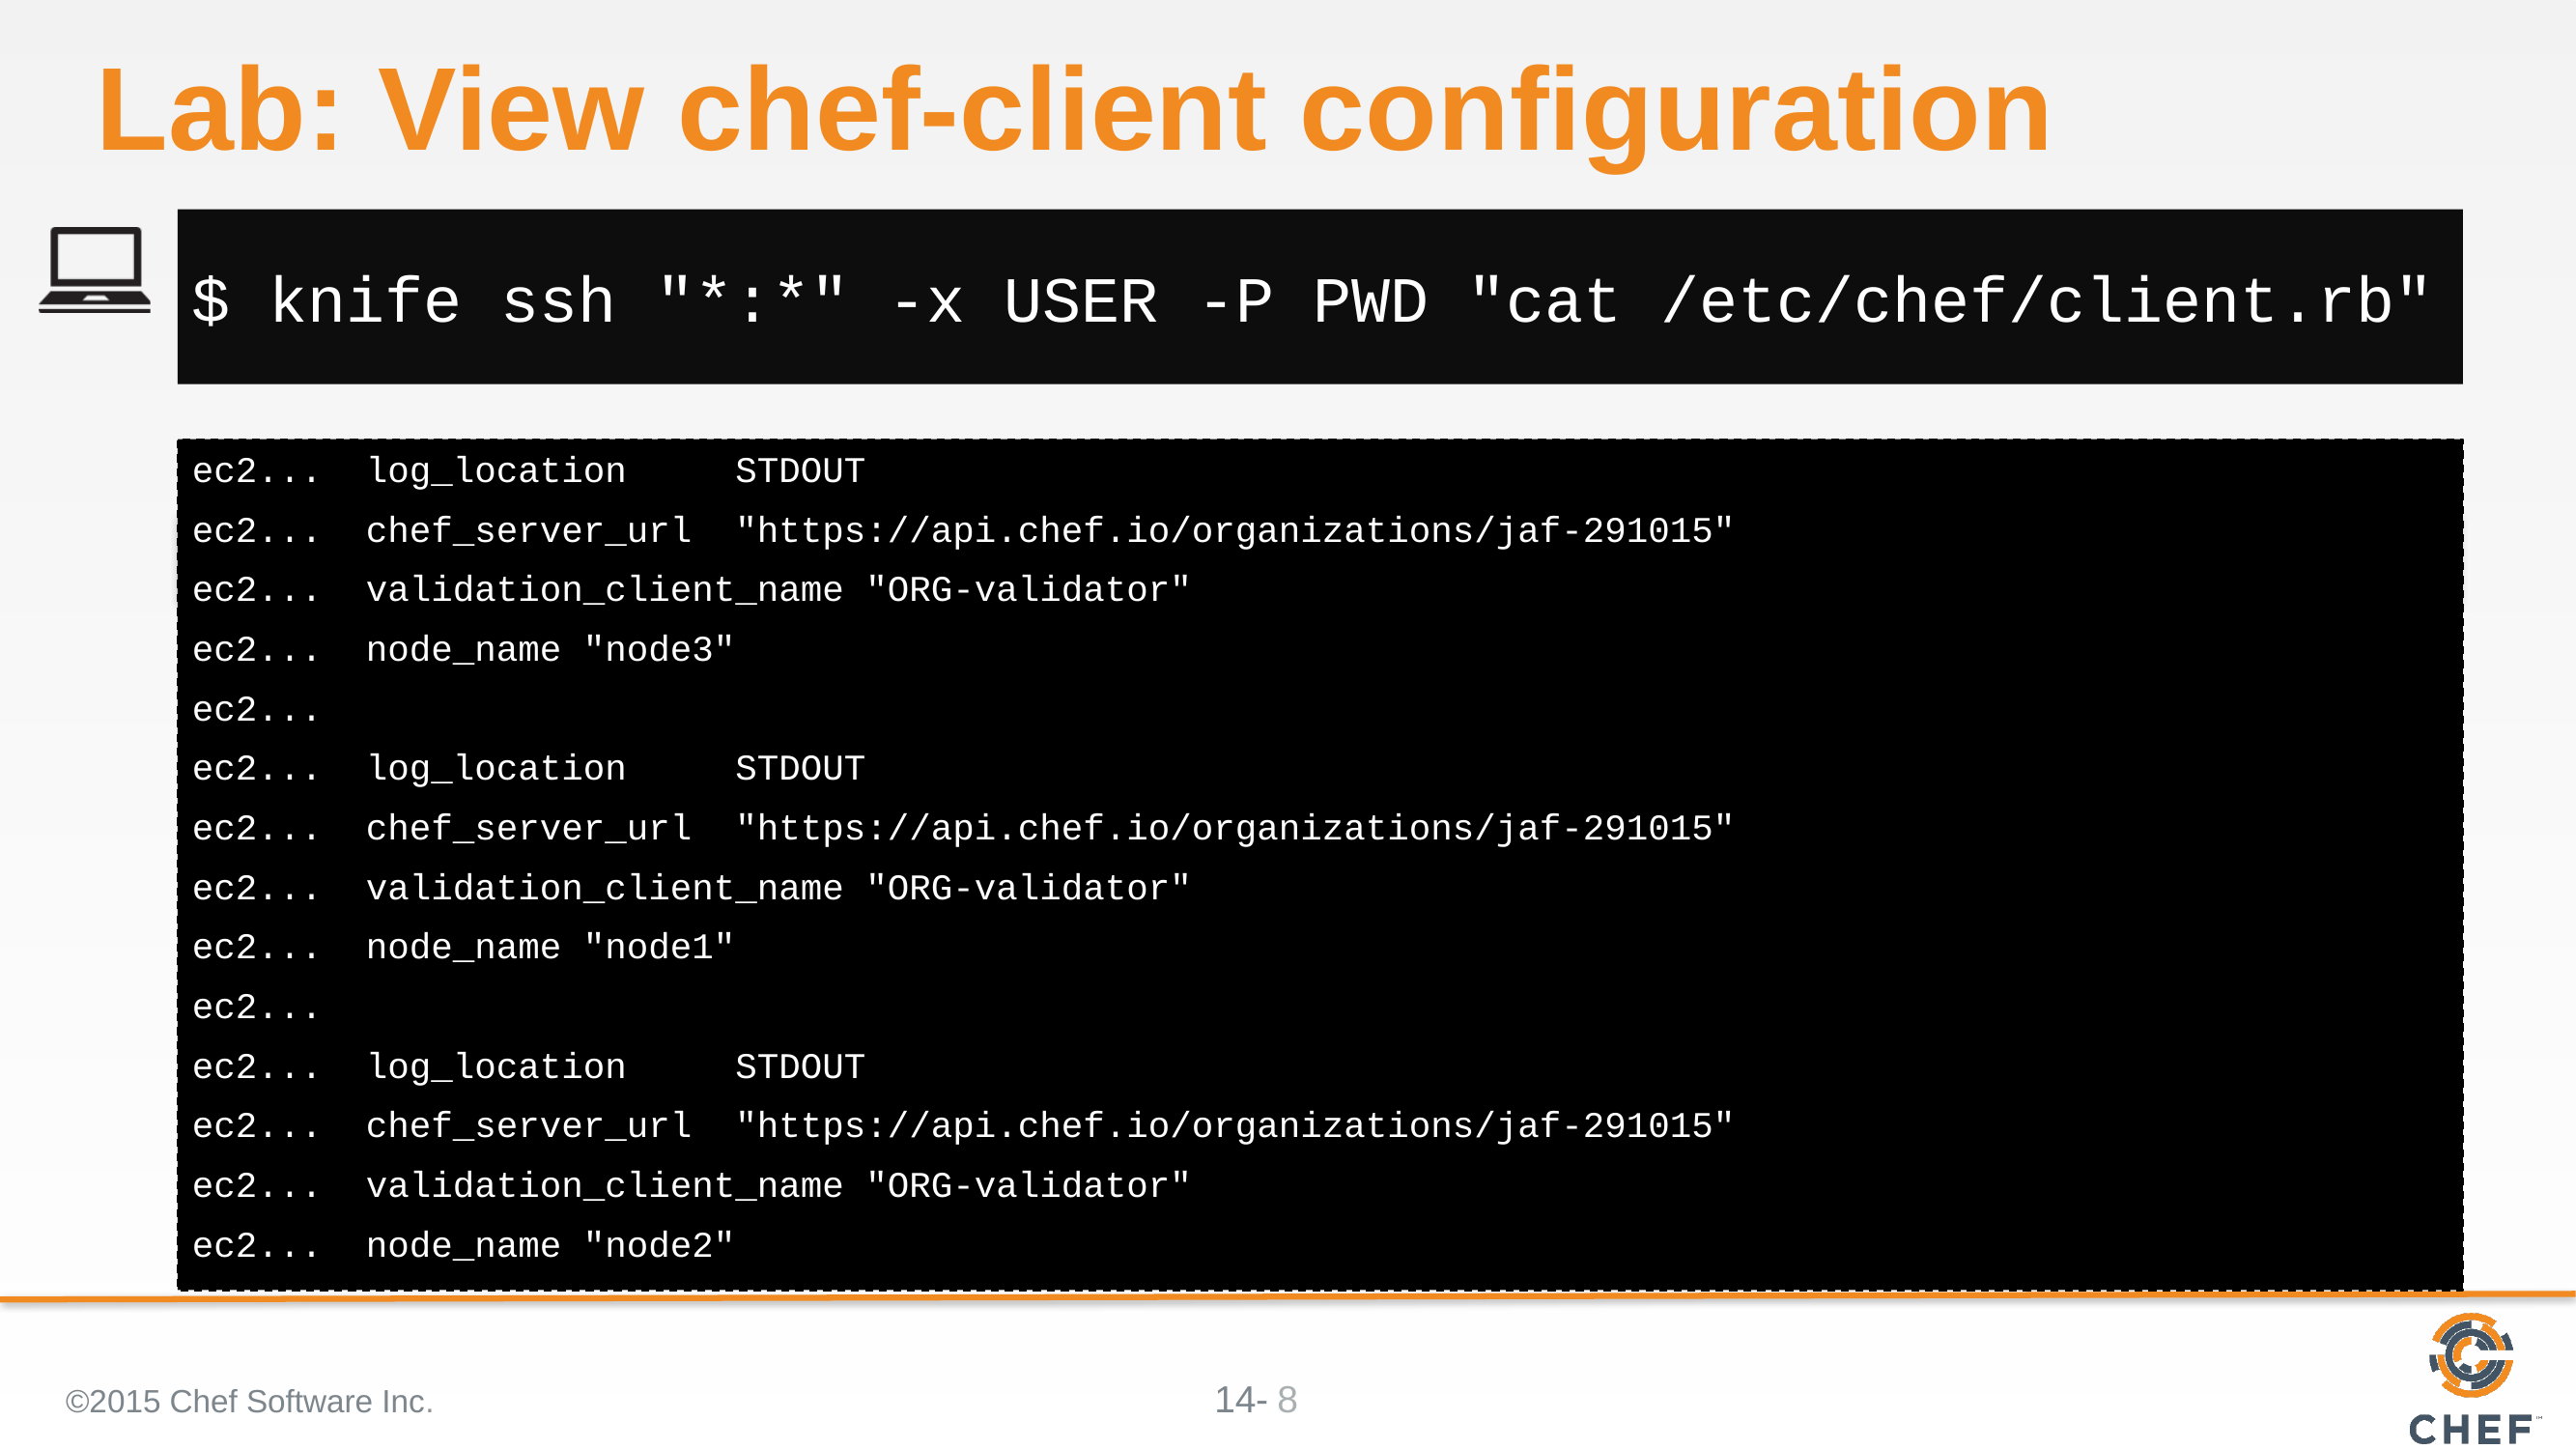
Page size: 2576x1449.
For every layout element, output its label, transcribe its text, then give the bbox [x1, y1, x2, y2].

slide_number 8 [998, 1359, 1578, 1437]
list $ knife ssh "*:*" -x USER -P PWD "cat /etc/chef/client.rb" [177, 209, 2463, 384]
picture [2399, 1297, 2550, 1449]
list ec2... log_location STDOUT ec2... chef_server_url "https://api.chef.io/organizations/jaf-291015" ec2... validation_client_name "ORG-validator" ec2... node_name "node3" ec2... ec2... log_location STDOUT ec2... chef_server_url "https://api.chef.io/organizations/jaf-291015" ec2... validation_client_name "ORG-validator" ec2... node_name "node1" ec2... ec2... log_location STDOUT ec2... chef_server_url "https://api.chef.io/organizations/jaf-291015" ec2... validation_client_name "ORG-validator" ec2... node_name "node2" [177, 439, 2464, 1292]
footer ©2015 Chef Software Inc. [51, 1359, 952, 1440]
title Lab: View chef-client configuration [96, 48, 2463, 180]
